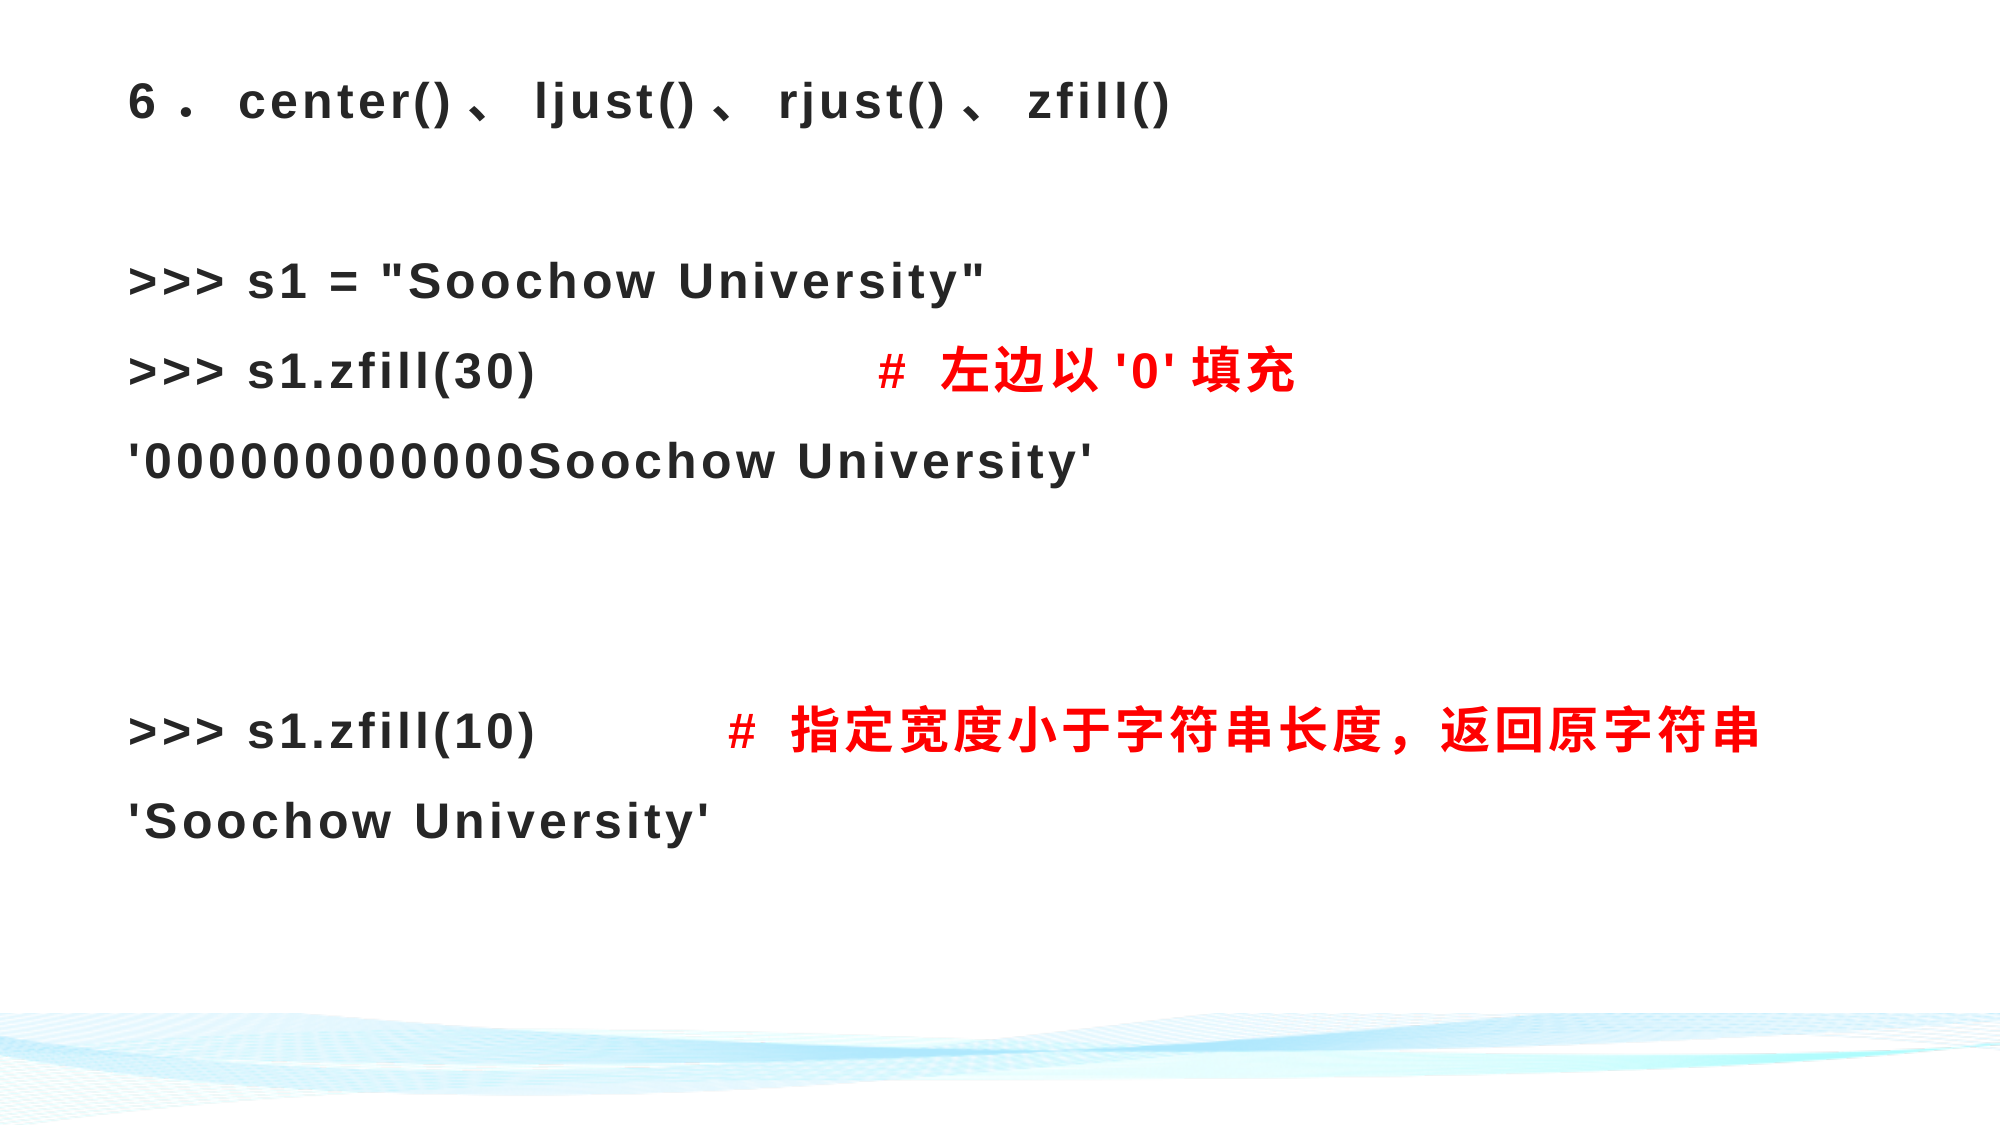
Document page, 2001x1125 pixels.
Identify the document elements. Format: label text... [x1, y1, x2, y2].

picture [0, 1013, 2000, 1125]
title 6．center()、ljust()、rjust()、zfill() >>> s1 = "Soochow University" >>> s1.zfill(30) # 左边以'0'填充 '000000000000Soochow University' >>> s1.zfill(10) # 指定宽度小于字符串长度，返回原字符串 'Soochow University' [114, 30, 1895, 969]
